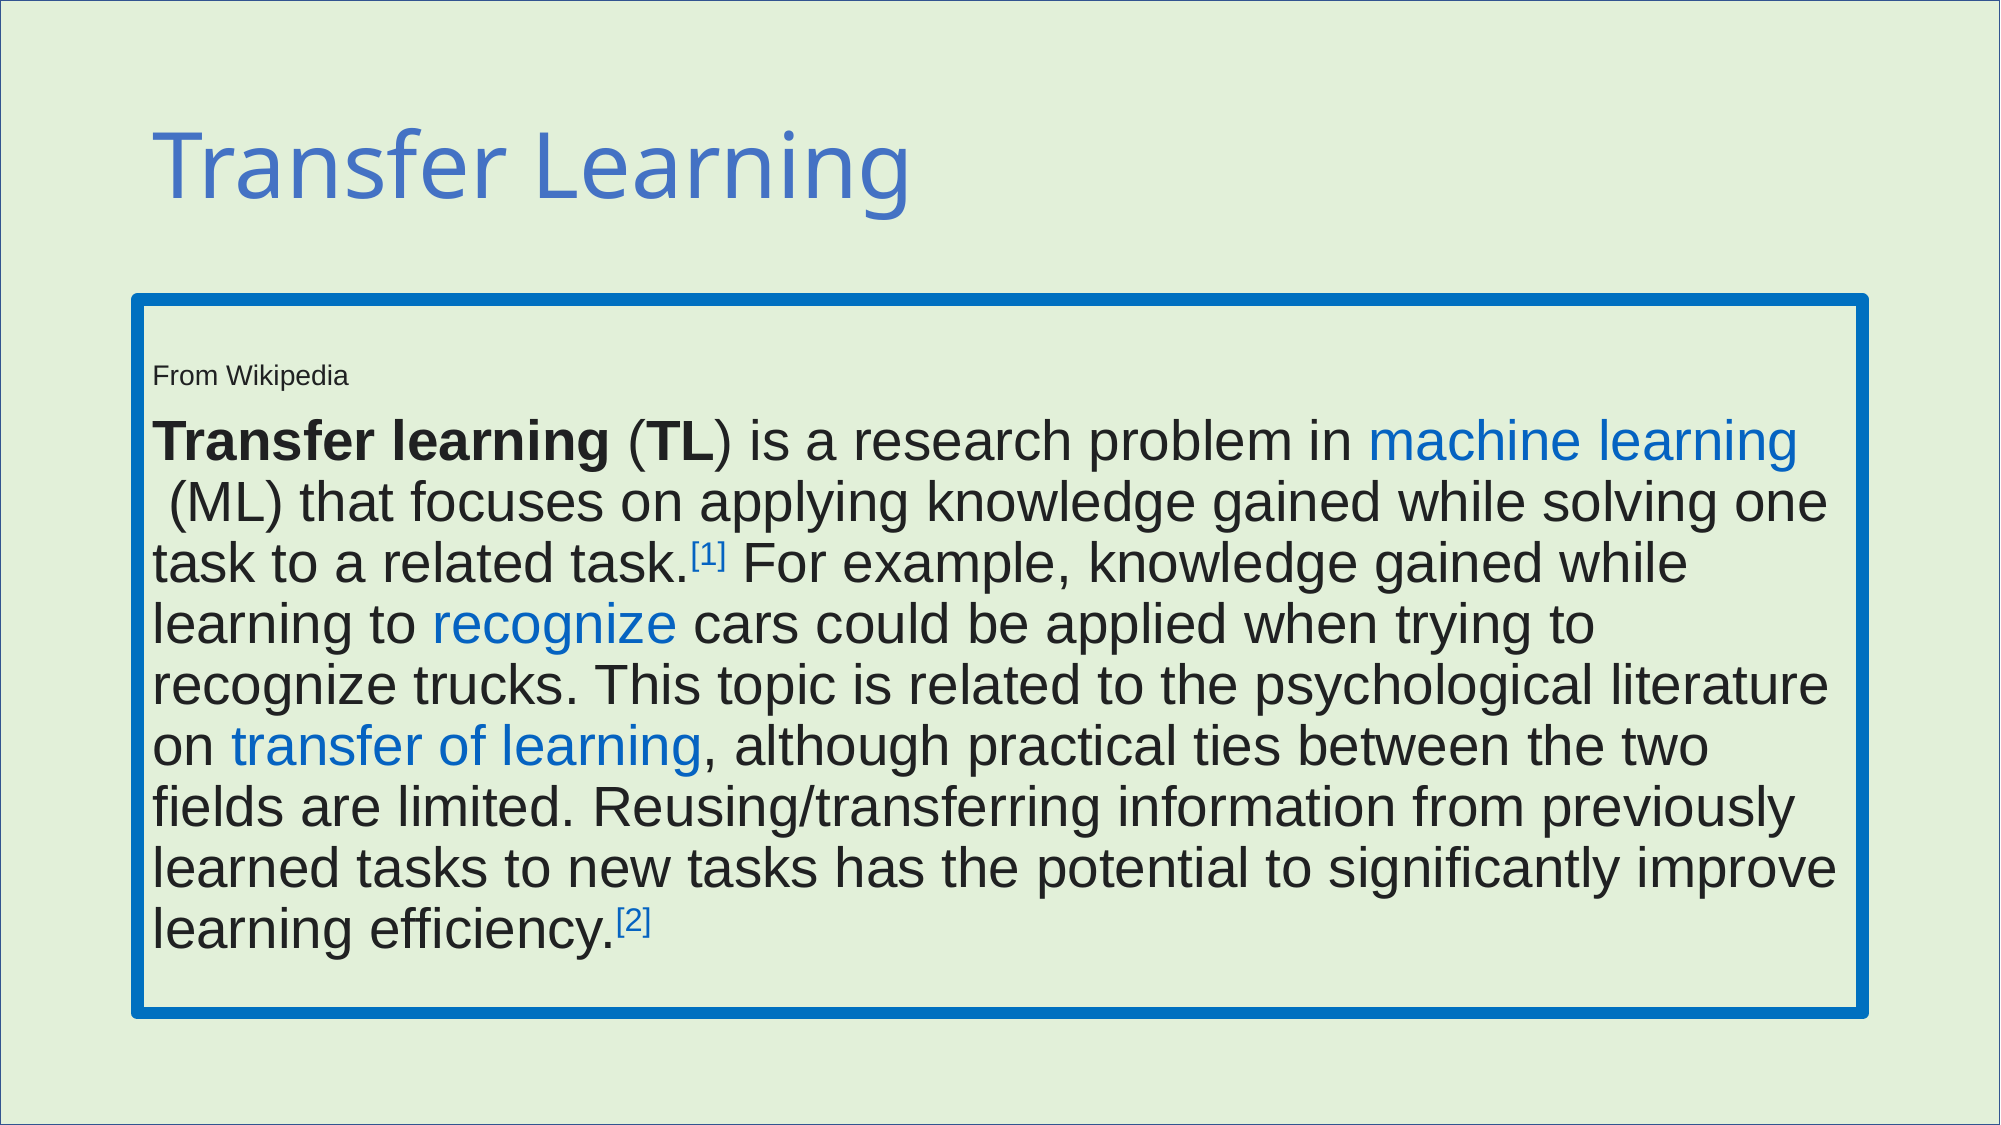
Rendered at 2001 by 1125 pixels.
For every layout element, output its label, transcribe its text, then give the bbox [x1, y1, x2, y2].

title Transfer Learning [137, 59, 1863, 278]
text_box [0, 0, 2000, 1125]
list From Wikipedia Transfer learning (TL) is a research problem in machine learning (ML) that focuses on applying knowledge gained while solving one task to a related task.[1] For example, knowledge gained while learning to recognize cars could be applied when trying to recognize trucks. This topic is related to the psychological literature on transfer of learning, although practical ties between the two fields are limited. Reusing/transferring information from previously learned tasks to new tasks has the potential to significantly improve learning efficiency.[2] [137, 299, 1863, 1014]
